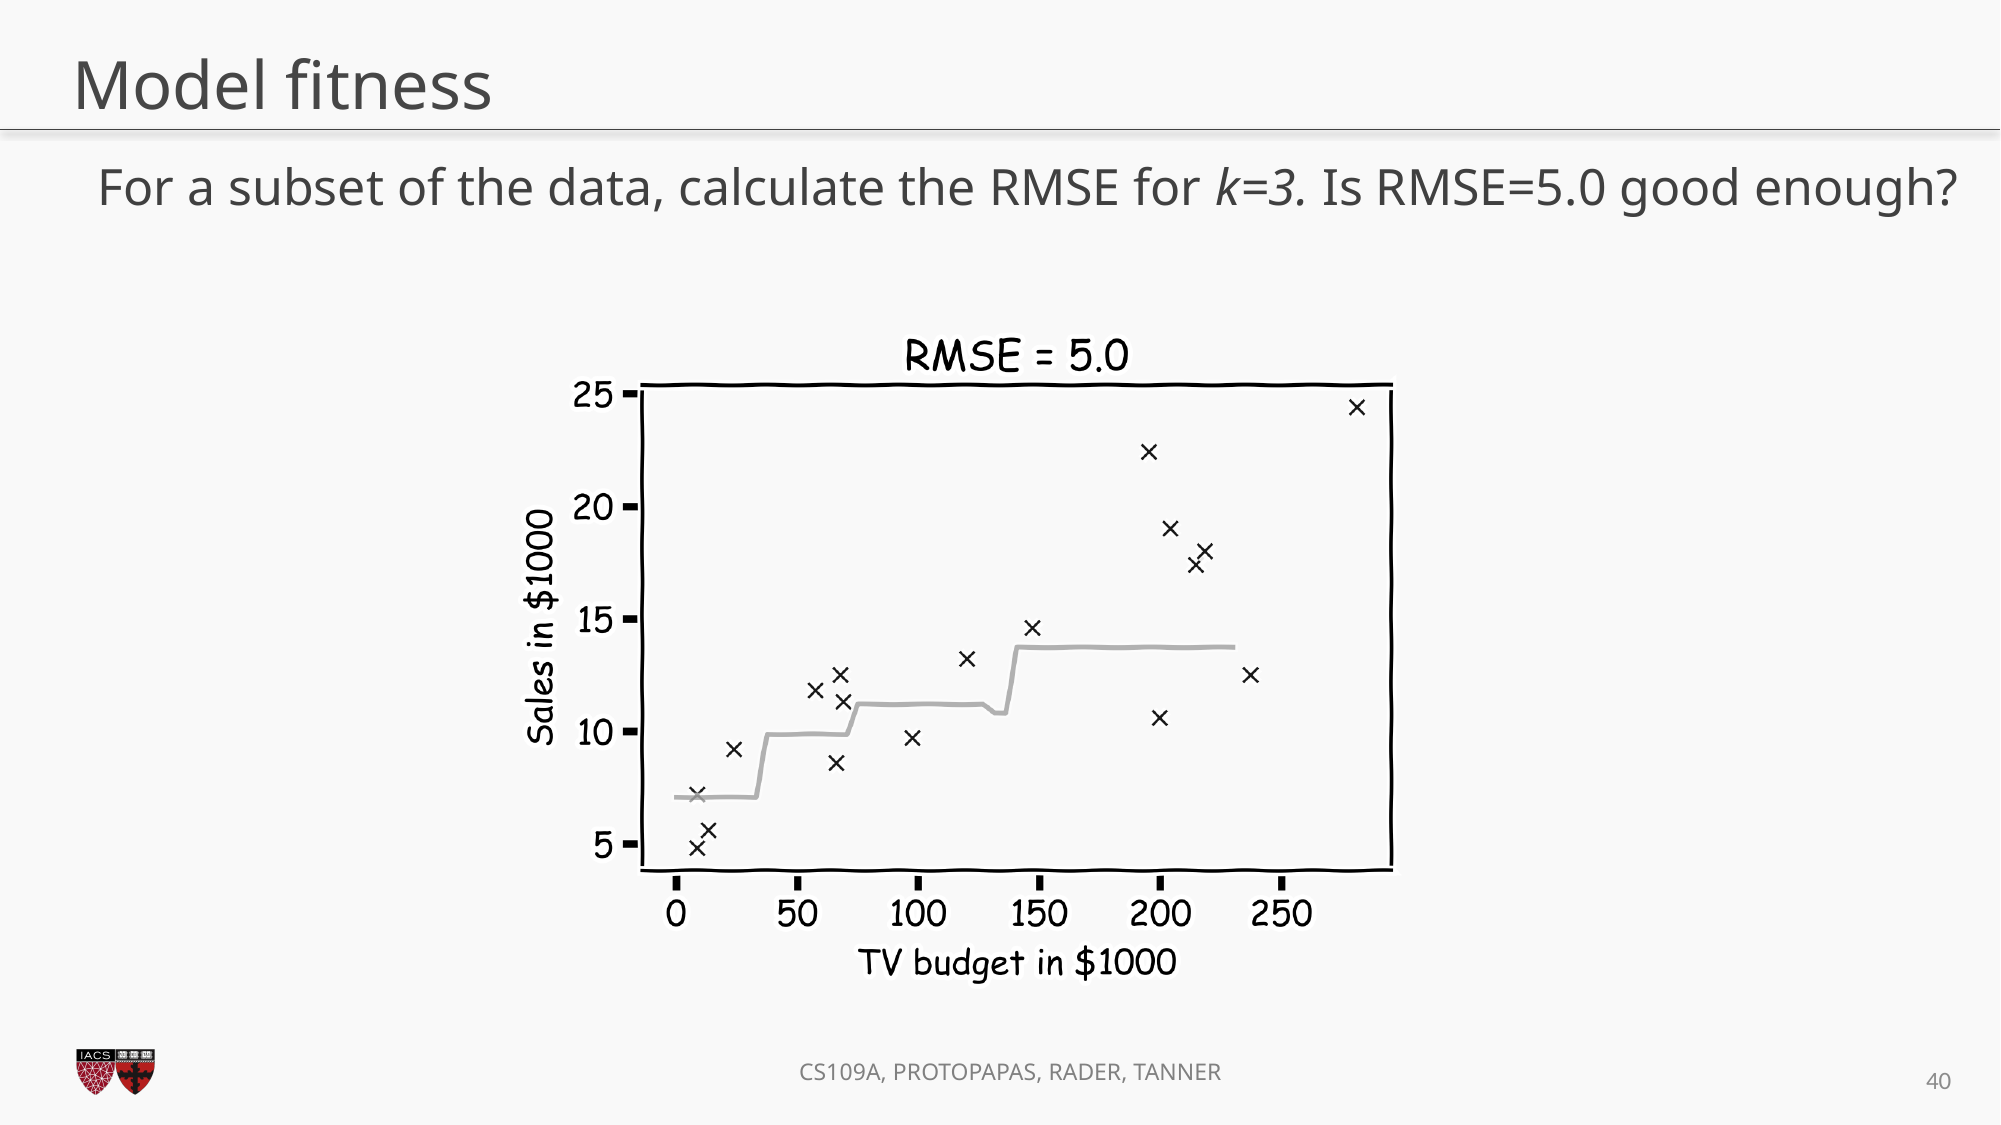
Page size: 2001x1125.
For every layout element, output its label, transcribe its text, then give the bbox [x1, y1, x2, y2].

title Model fitness [57, 35, 1943, 162]
picture [428, 299, 1498, 1013]
picture [75, 1049, 155, 1095]
slide_number 39 [1500, 1050, 1967, 1110]
text_box For a subset of the data, calculate the RMSE for k=3. Is RMSE=5.0 good enough? [82, 147, 1974, 223]
